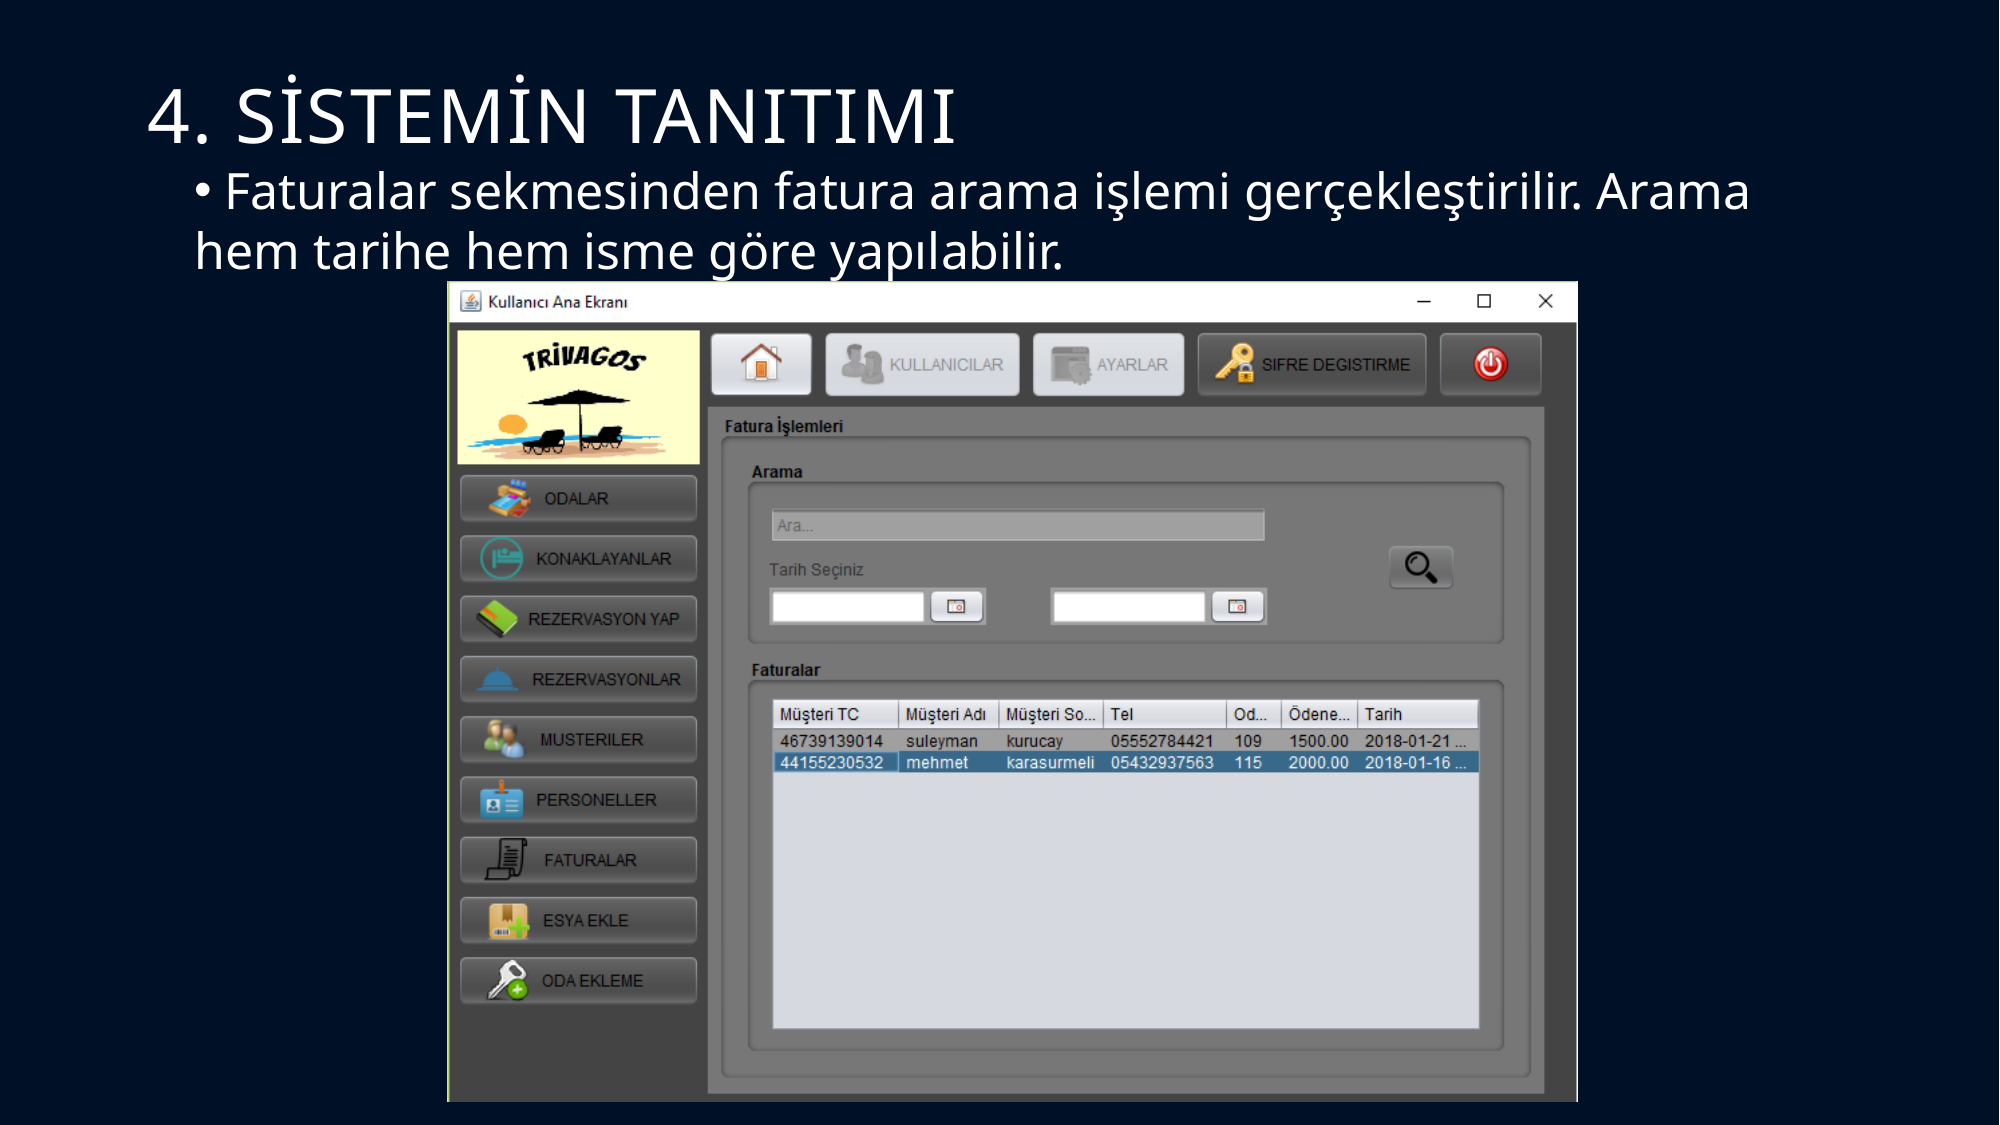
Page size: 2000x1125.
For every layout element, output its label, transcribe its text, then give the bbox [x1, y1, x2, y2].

text_box 4. SİSTEMİN TANITIMI [132, 46, 1483, 166]
text_box Faturalar sekmesinden fatura arama işlemi gerçekleştirilir. Arama hem tarihe hem isme göre yapılabilir. [179, 152, 1844, 288]
picture [447, 281, 1578, 1102]
